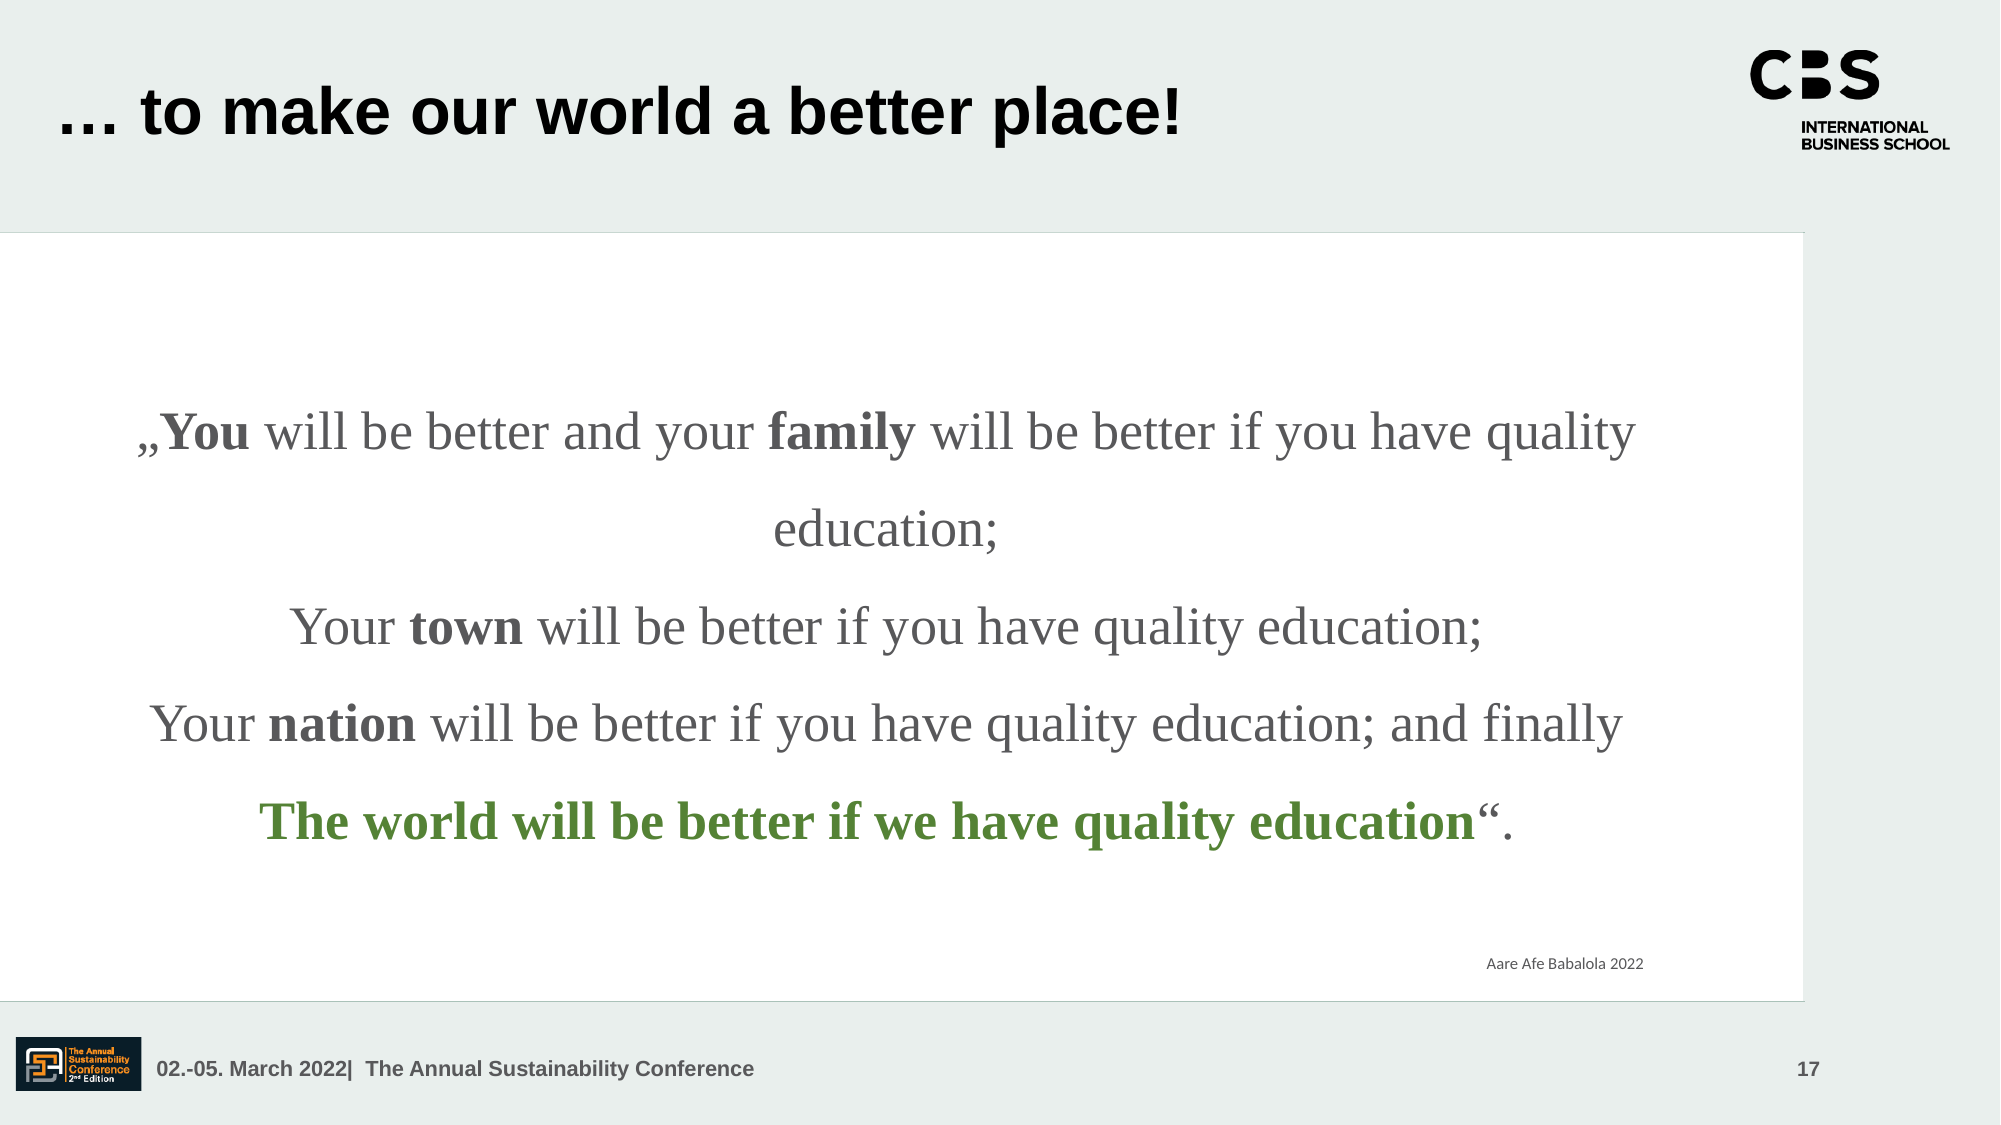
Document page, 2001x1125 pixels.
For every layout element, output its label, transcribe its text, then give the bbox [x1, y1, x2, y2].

title … to make our world a better place! [40, 69, 1456, 148]
picture [1750, 50, 1950, 150]
picture [15, 1037, 142, 1091]
text_box Aare Afe Babalola 2022 [1471, 945, 1660, 981]
text_box „You will be better and your family will be better if you have quality education; Your town will be better if you have quality education; Your nation will be better if you have quality education; and finally The world will be better if we have quality education“. [68, 355, 1706, 858]
footer The Annual Sustainability Conference [350, 1037, 872, 1098]
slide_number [142, 1037, 350, 1098]
